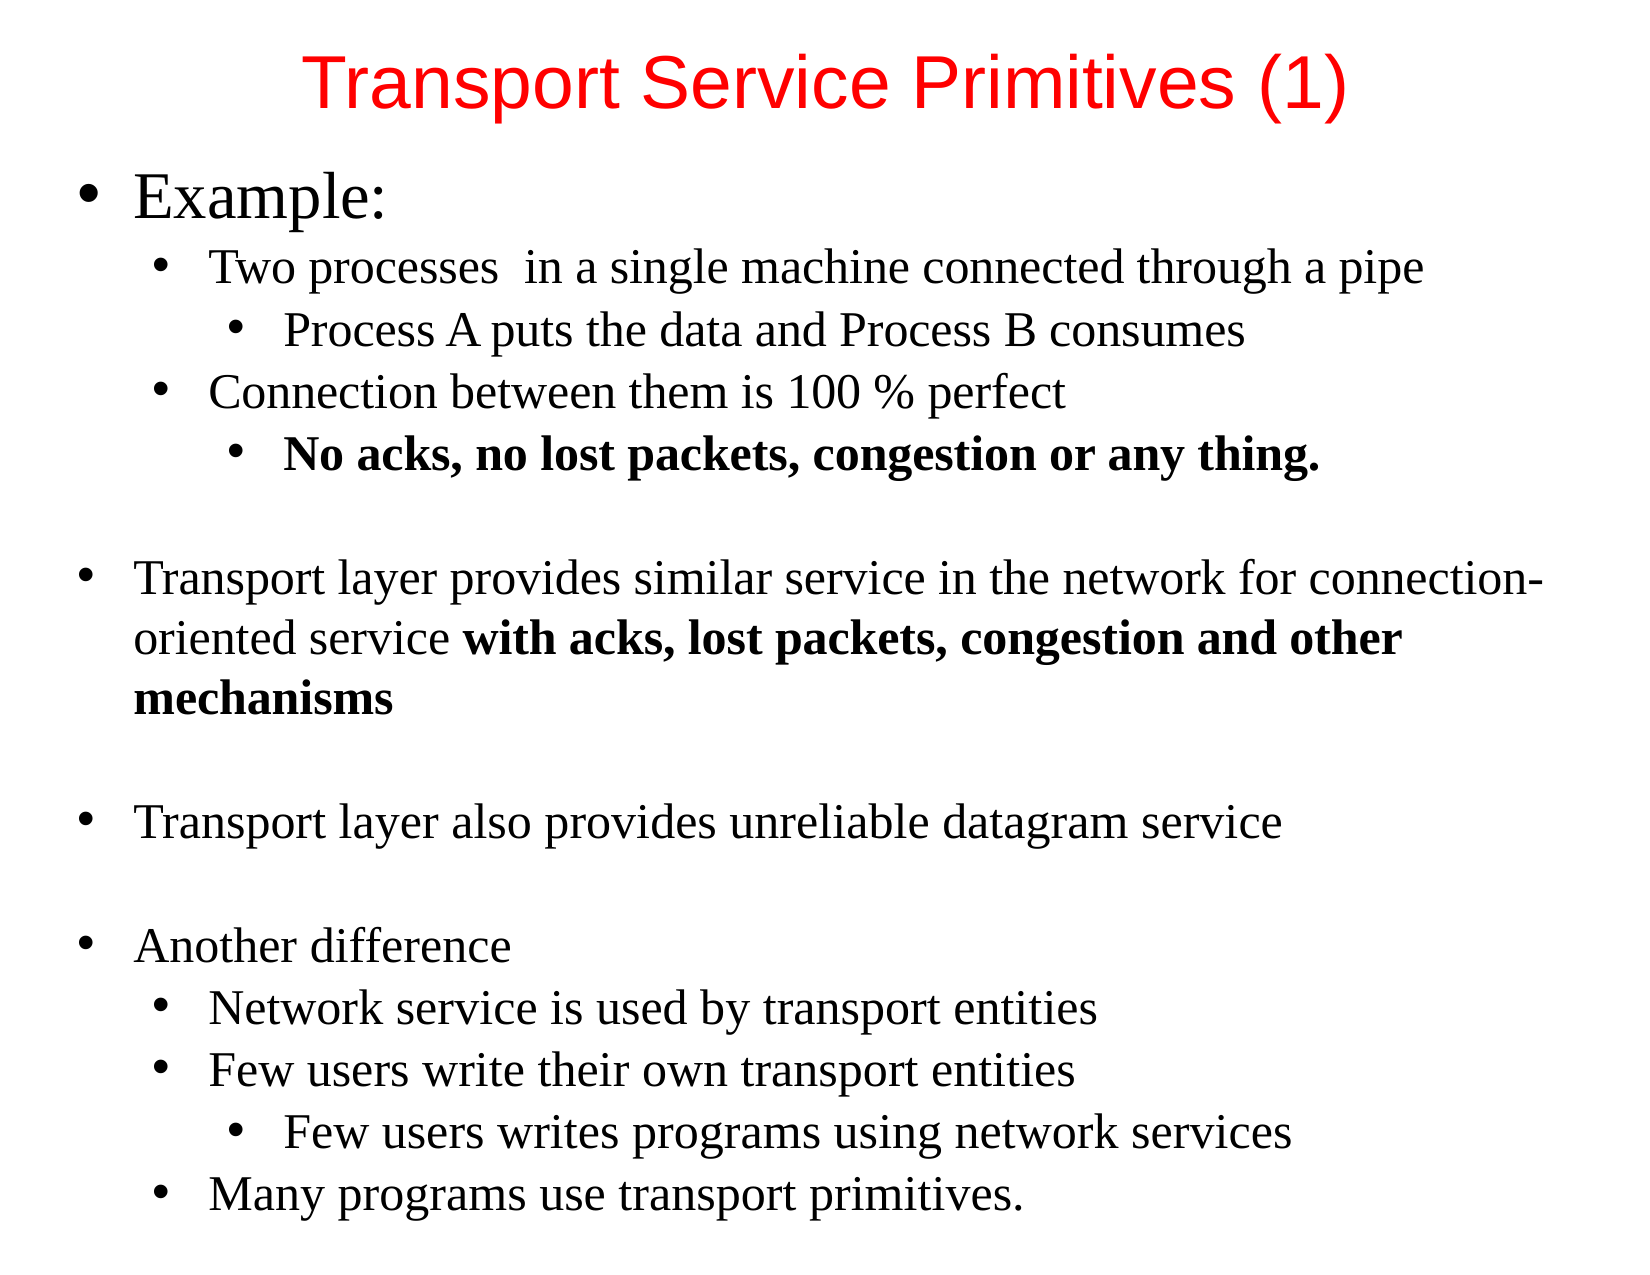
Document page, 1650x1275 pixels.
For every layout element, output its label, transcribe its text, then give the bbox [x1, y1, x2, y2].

text_box Example: Two processes in a single machine connected through a pipe Process A puts the data and Process B consumes Connection between them is 100 % perfect No acks, no lost packets, congestion or any thing. Transport layer provides similar service in the network for connection-oriented service with acks, lost packets, congestion and other mechanisms Transport layer also provides unreliable datagram service Another difference Network service is used by transport entities Few users write their own transport entities Few users writes programs using network services Many programs use transport primitives. [75, 149, 1613, 1275]
title Transport Service Primitives (1) [299, 31, 1355, 149]
